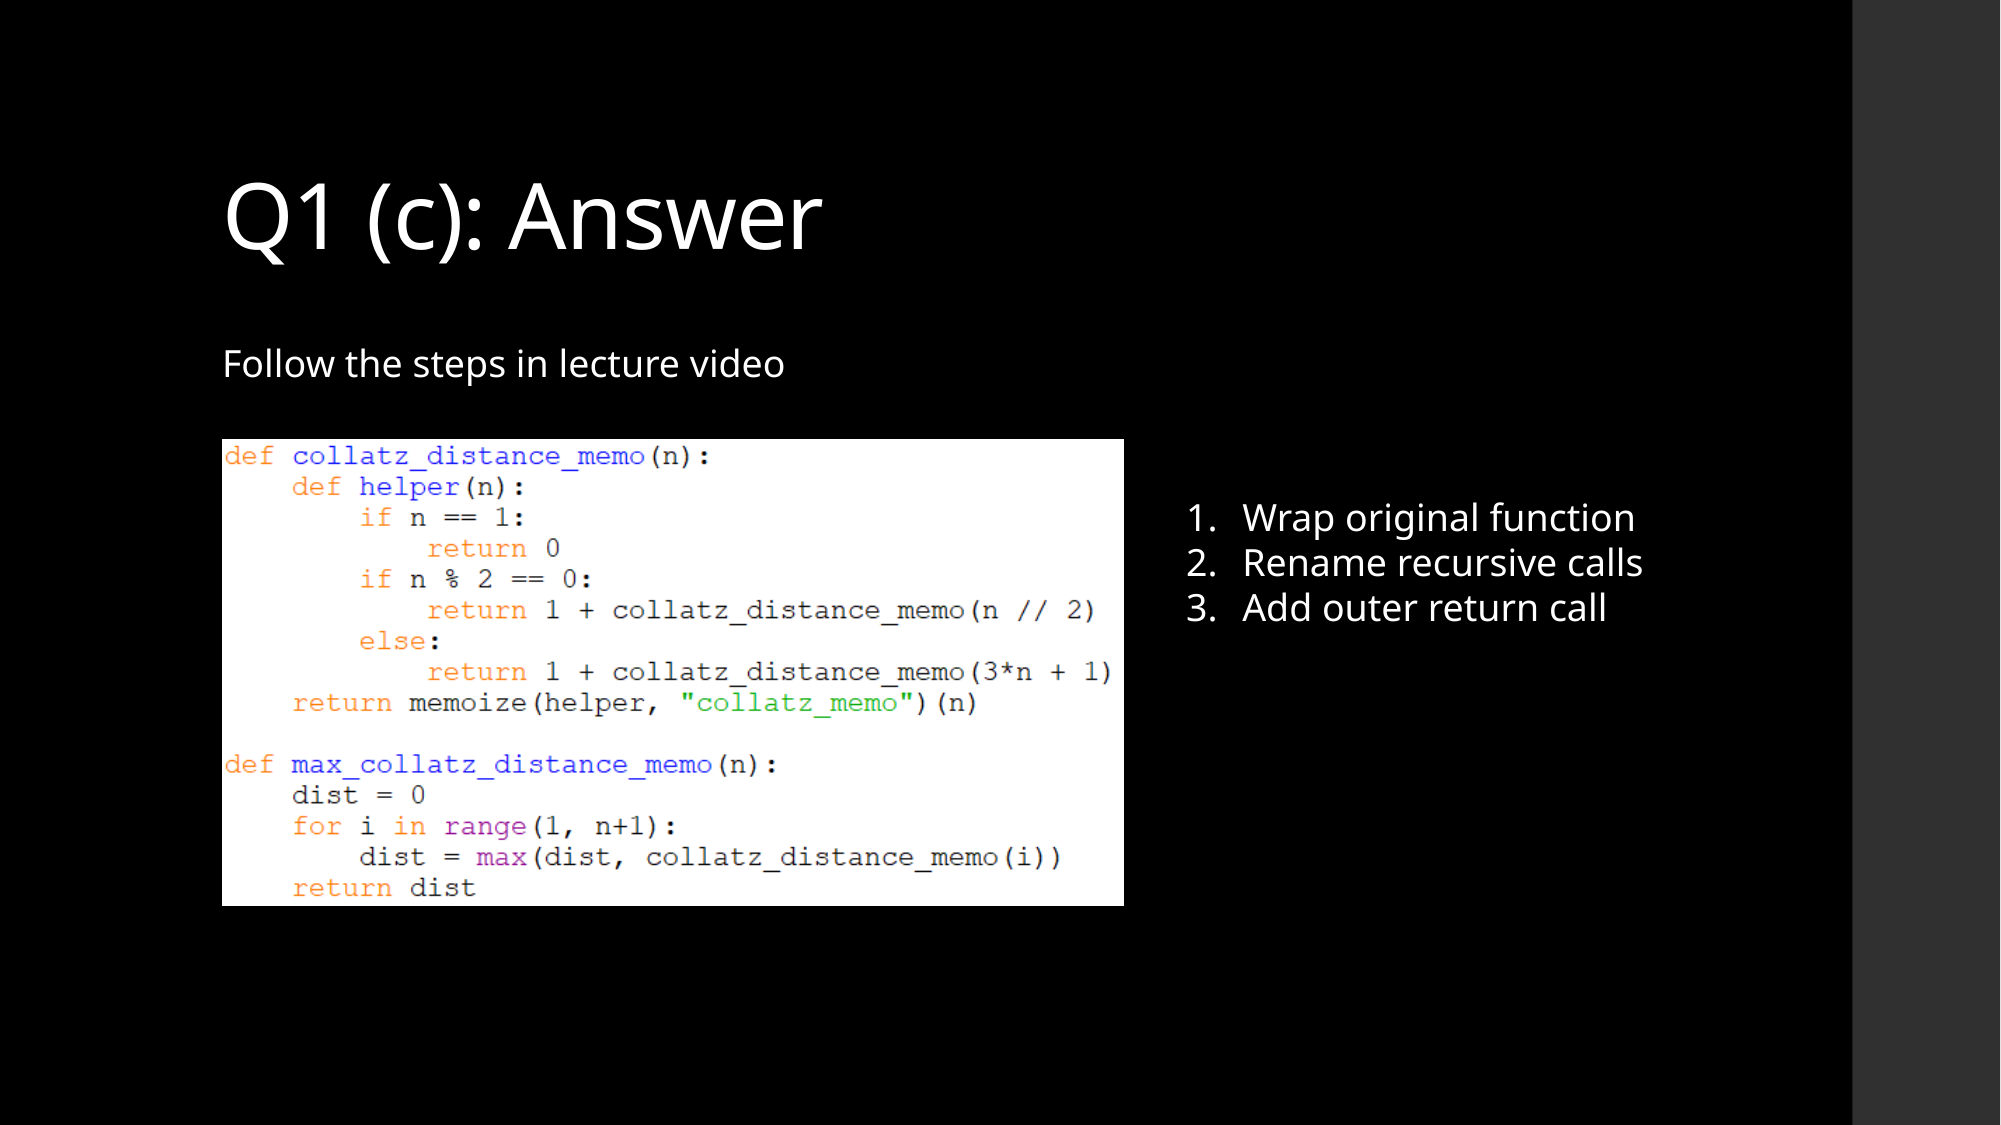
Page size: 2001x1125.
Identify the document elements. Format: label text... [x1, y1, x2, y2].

picture [222, 439, 1124, 906]
title Q1 (c): Answer [206, 60, 1797, 278]
text_box Follow the steps in lecture video [207, 332, 802, 392]
text_box Wrap original function Rename recursive calls Add outer return call [1171, 486, 1660, 637]
